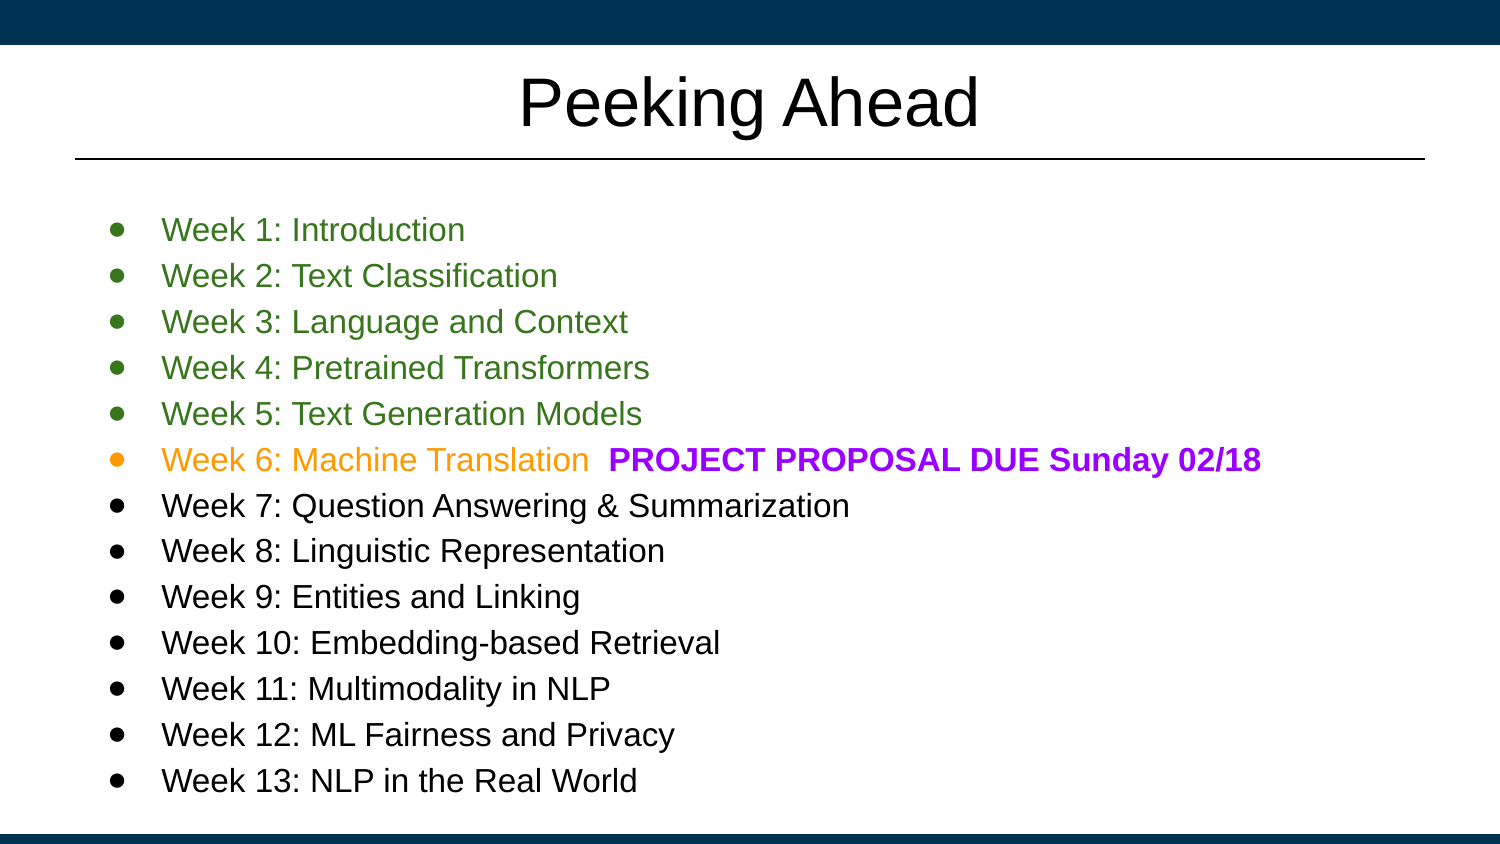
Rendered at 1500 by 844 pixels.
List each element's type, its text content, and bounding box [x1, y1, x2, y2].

list Week 1: Introduction Week 2: Text Classification Week 3: Language and Context Week 4: Pretrained Transformers Week 5: Text Generation Models Week 6: Machine Translation PROJECT PROPOSAL DUE Sunday 02/18 Week 7: Question Answering & Summarization Week 8: Linguistic Representation Week 9: Entities and Linking Week 10: Embedding-based Retrieval Week 11: Multimodality in NLP Week 12: ML Fairness and Privacy Week 13: NLP in the Real World [75, 196, 1425, 754]
title Peeking Ahead [75, 28, 1425, 169]
